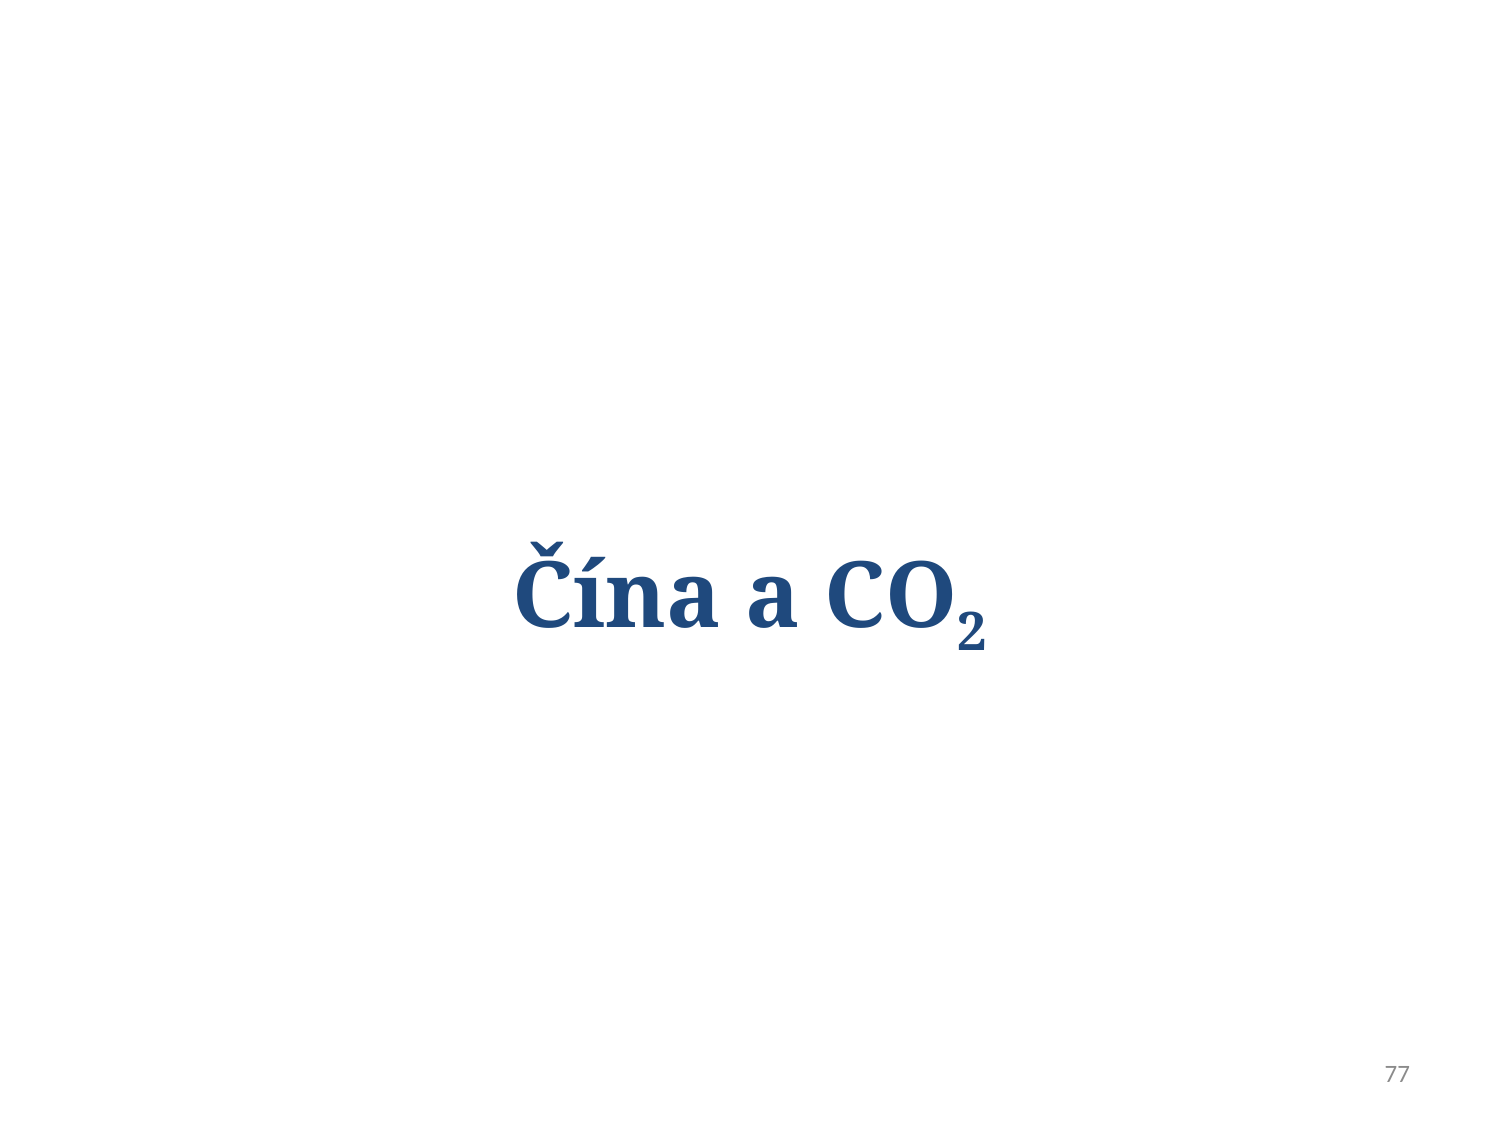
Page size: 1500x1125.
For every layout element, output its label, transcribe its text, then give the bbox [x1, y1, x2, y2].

slide_number 77 [1074, 1042, 1425, 1103]
title Čína a CO2 [75, 444, 1425, 752]
